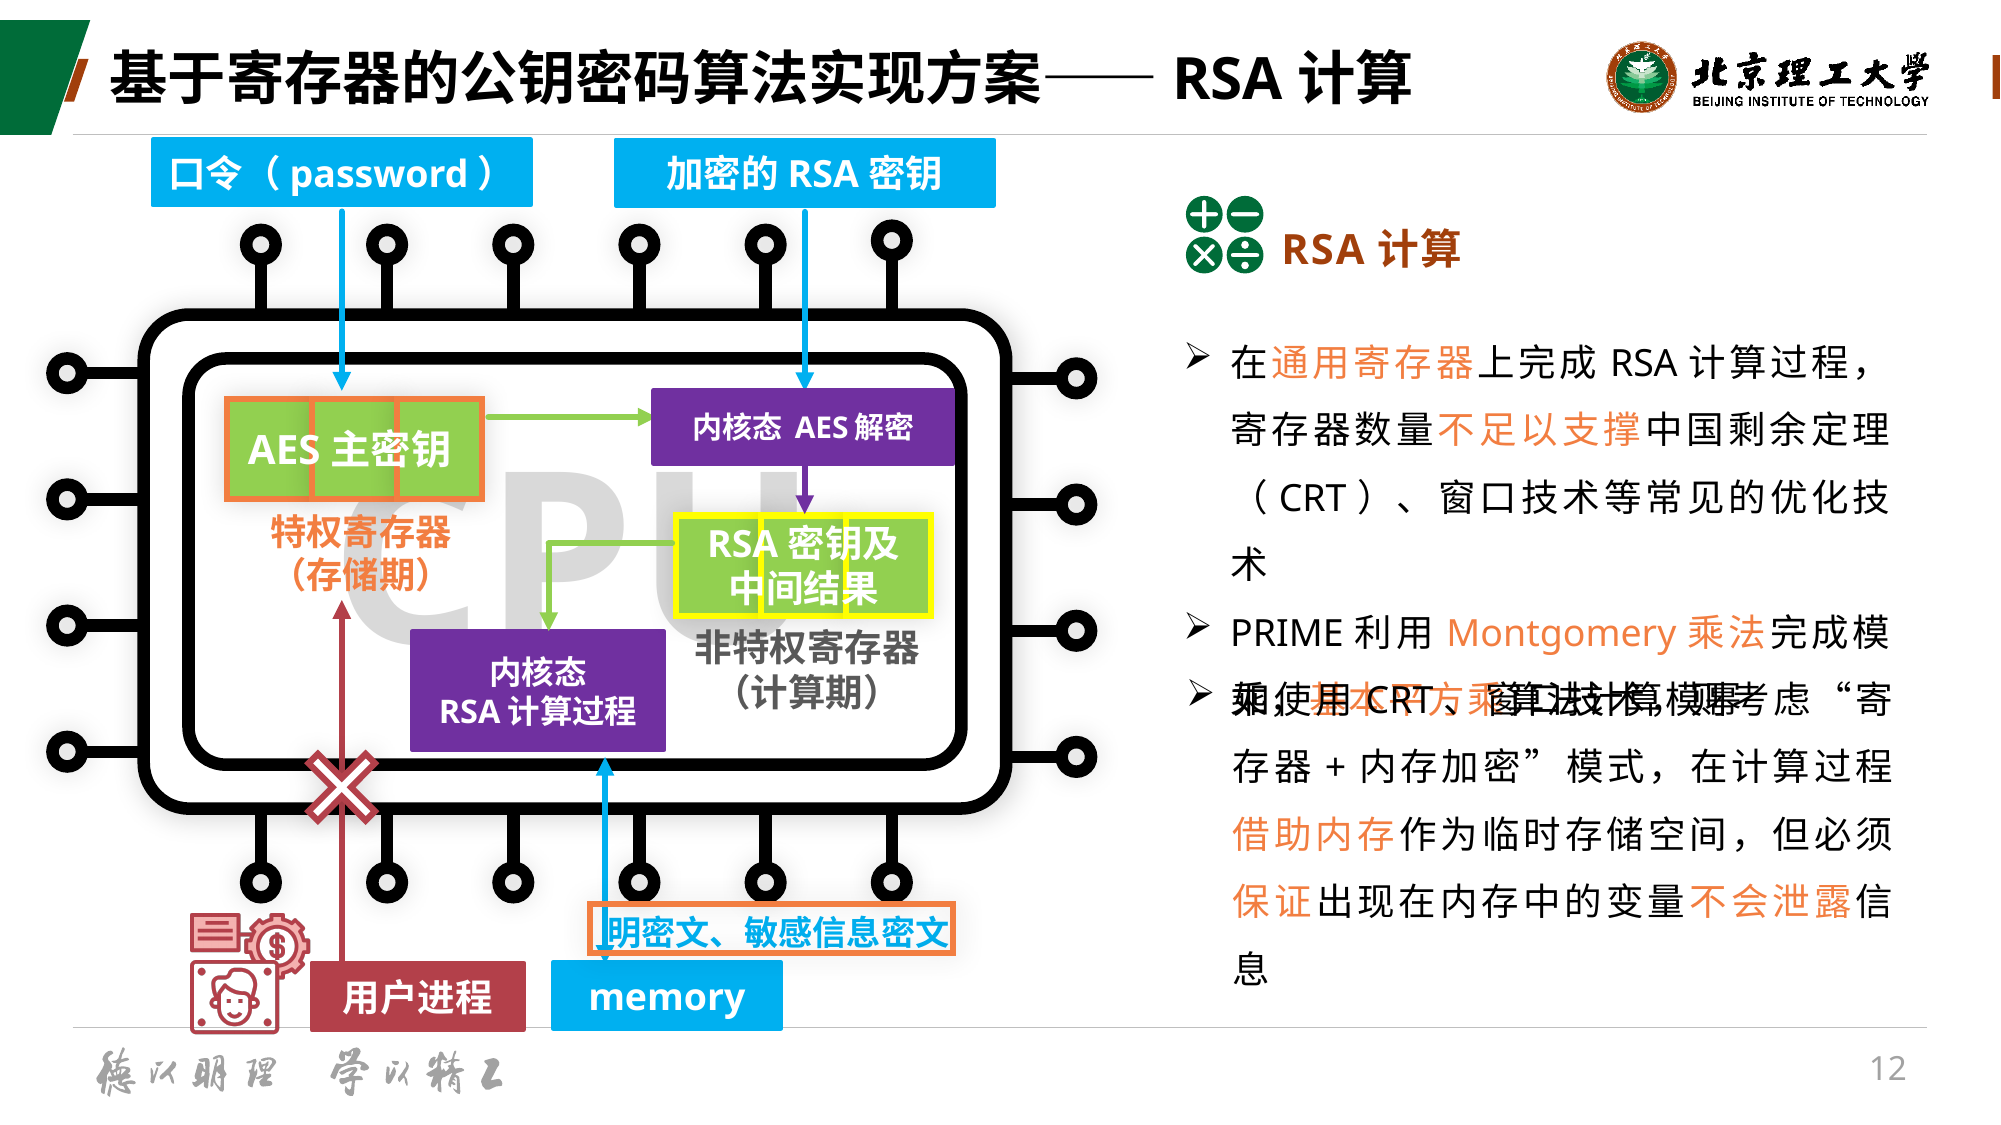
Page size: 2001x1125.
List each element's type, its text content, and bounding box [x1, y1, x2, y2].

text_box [615, 139, 994, 392]
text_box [548, 543, 673, 632]
text_box [1226, 236, 1264, 274]
text_box 在通用寄存器上完成RSA计算过程，寄存器数量不足以支撑中国剩余定理（CRT）、窗口技术等常见的优化技术 PRIME利用Montgomery乘法完成模乘，基本平方乘算法计算模幂 [1168, 308, 1893, 578]
text_box 如使用CRT、窗口技术，则考虑“寄存器+内存加密”模式，在计算过程借助内存作为临时存储空间，但必须保证出现在内存中的变量不会泄露信息 [1171, 645, 1896, 928]
title 基于寄存器的公钥密码算法实现方案——RSA计算 [94, 40, 1513, 120]
picture [1606, 41, 1929, 113]
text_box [675, 509, 937, 725]
text_box [1185, 195, 1223, 233]
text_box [52, 225, 1092, 898]
text_box [1185, 236, 1223, 274]
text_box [226, 398, 482, 500]
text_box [152, 139, 531, 391]
text_box RSA计算 [1266, 211, 1760, 285]
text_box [188, 599, 524, 1036]
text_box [553, 756, 967, 1029]
text_box [1226, 195, 1264, 233]
